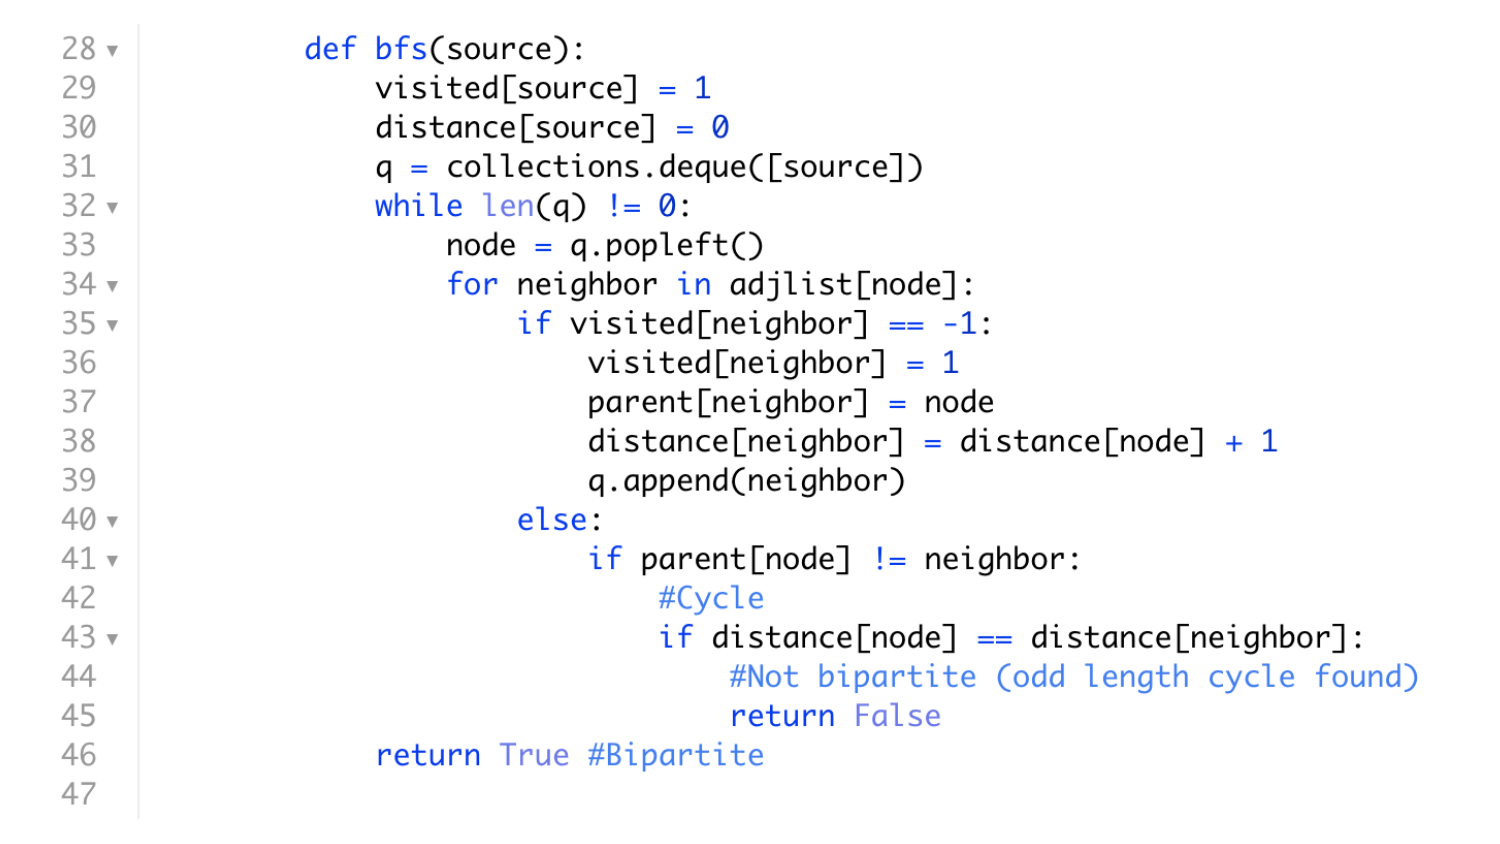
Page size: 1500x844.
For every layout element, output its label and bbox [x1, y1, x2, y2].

picture [24, 24, 1450, 819]
